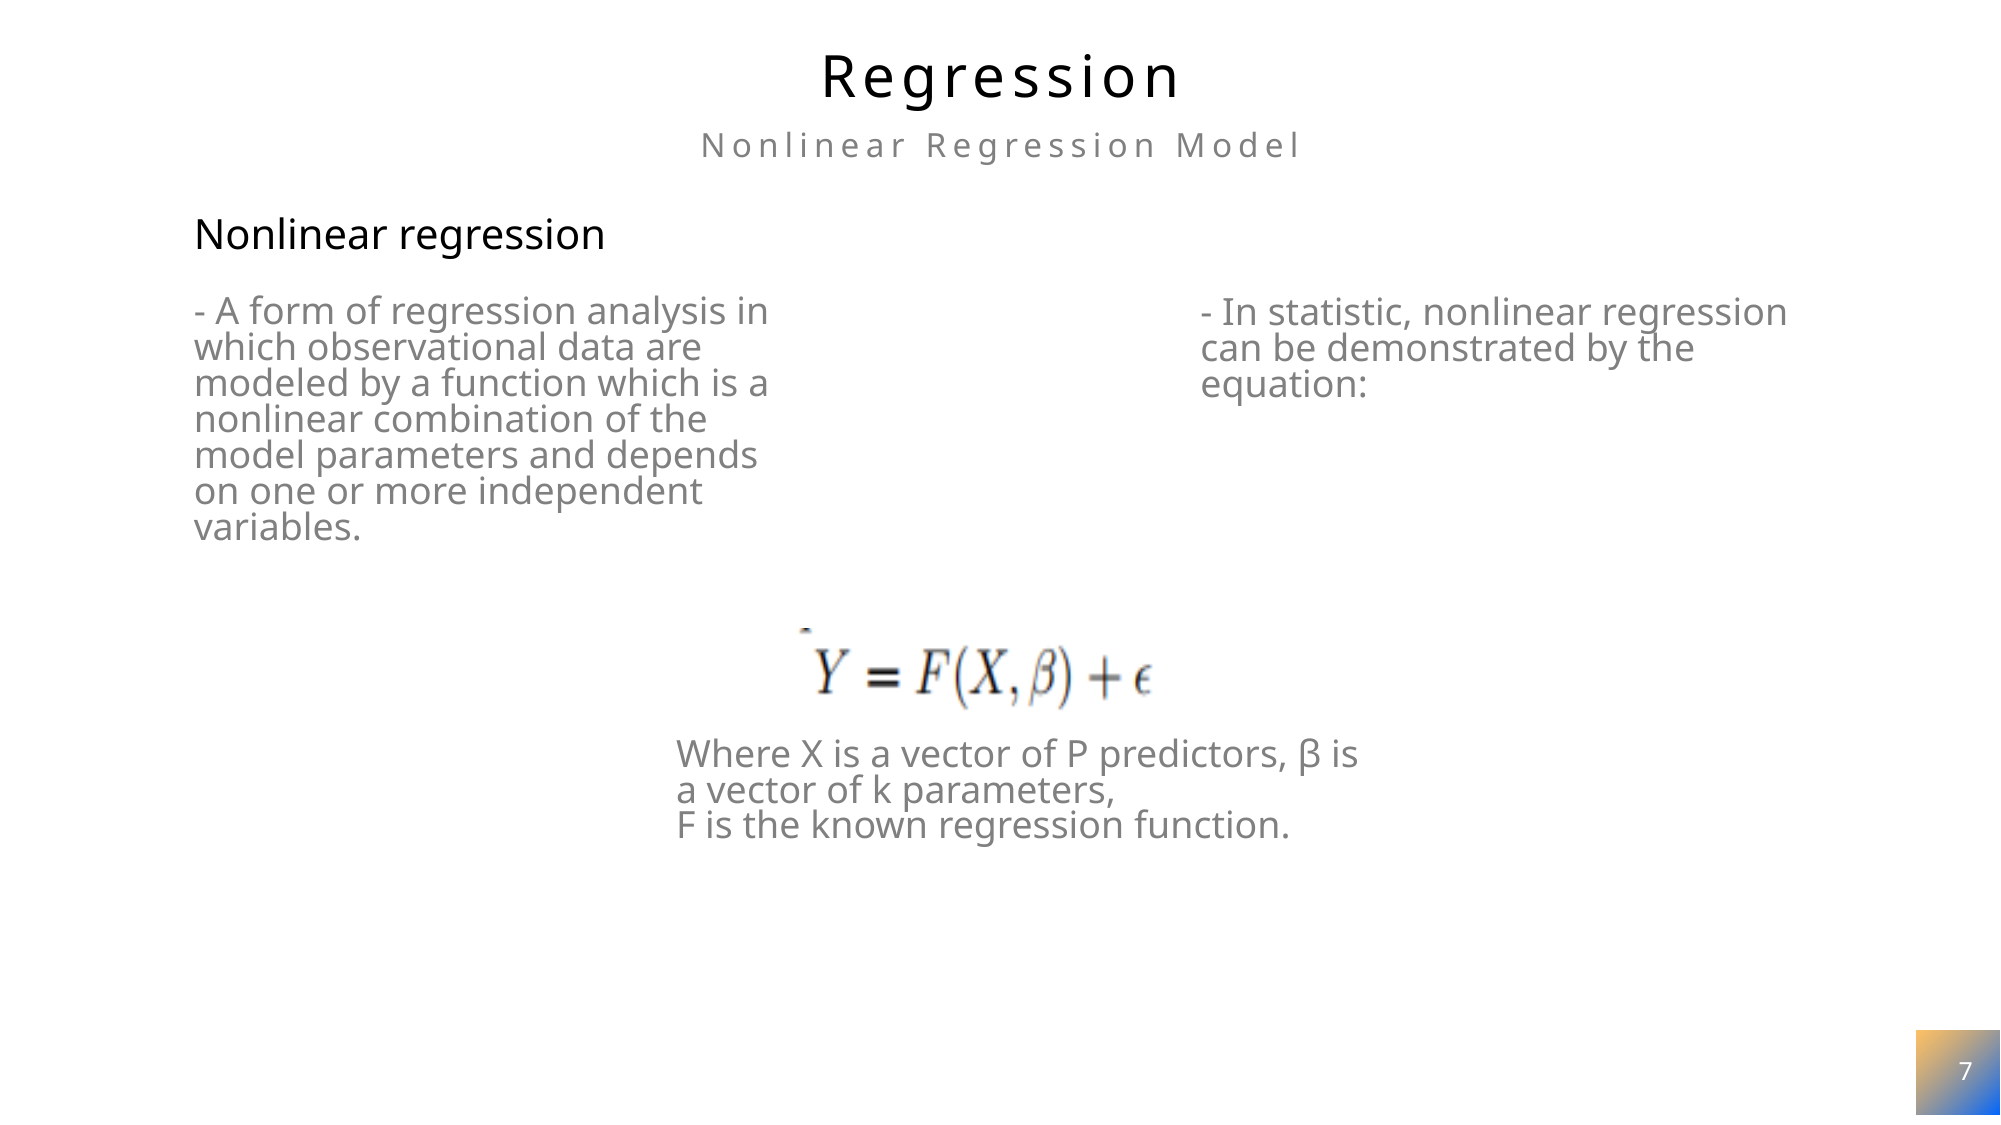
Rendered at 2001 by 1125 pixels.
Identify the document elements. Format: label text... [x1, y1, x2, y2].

picture [782, 628, 1218, 723]
text_box Nonlinear regression [179, 200, 682, 266]
text_box Regression [376, 31, 1624, 117]
slide_number 7 [1916, 1042, 1988, 1103]
text_box - In statistic, nonlinear regression can be demonstrated by the equation: [1185, 289, 1821, 412]
text_box Nonlinear Regression Model [376, 117, 1624, 172]
text_box Where X is a vector of P predictors, β is a vector of k parameters, F is the known regression function. [661, 730, 1391, 854]
text_box - A form of regression analysis in which observational data are modeled by a function which is a nonlinear combination of the model parameters and depends on one or more independent variables. [179, 288, 815, 556]
